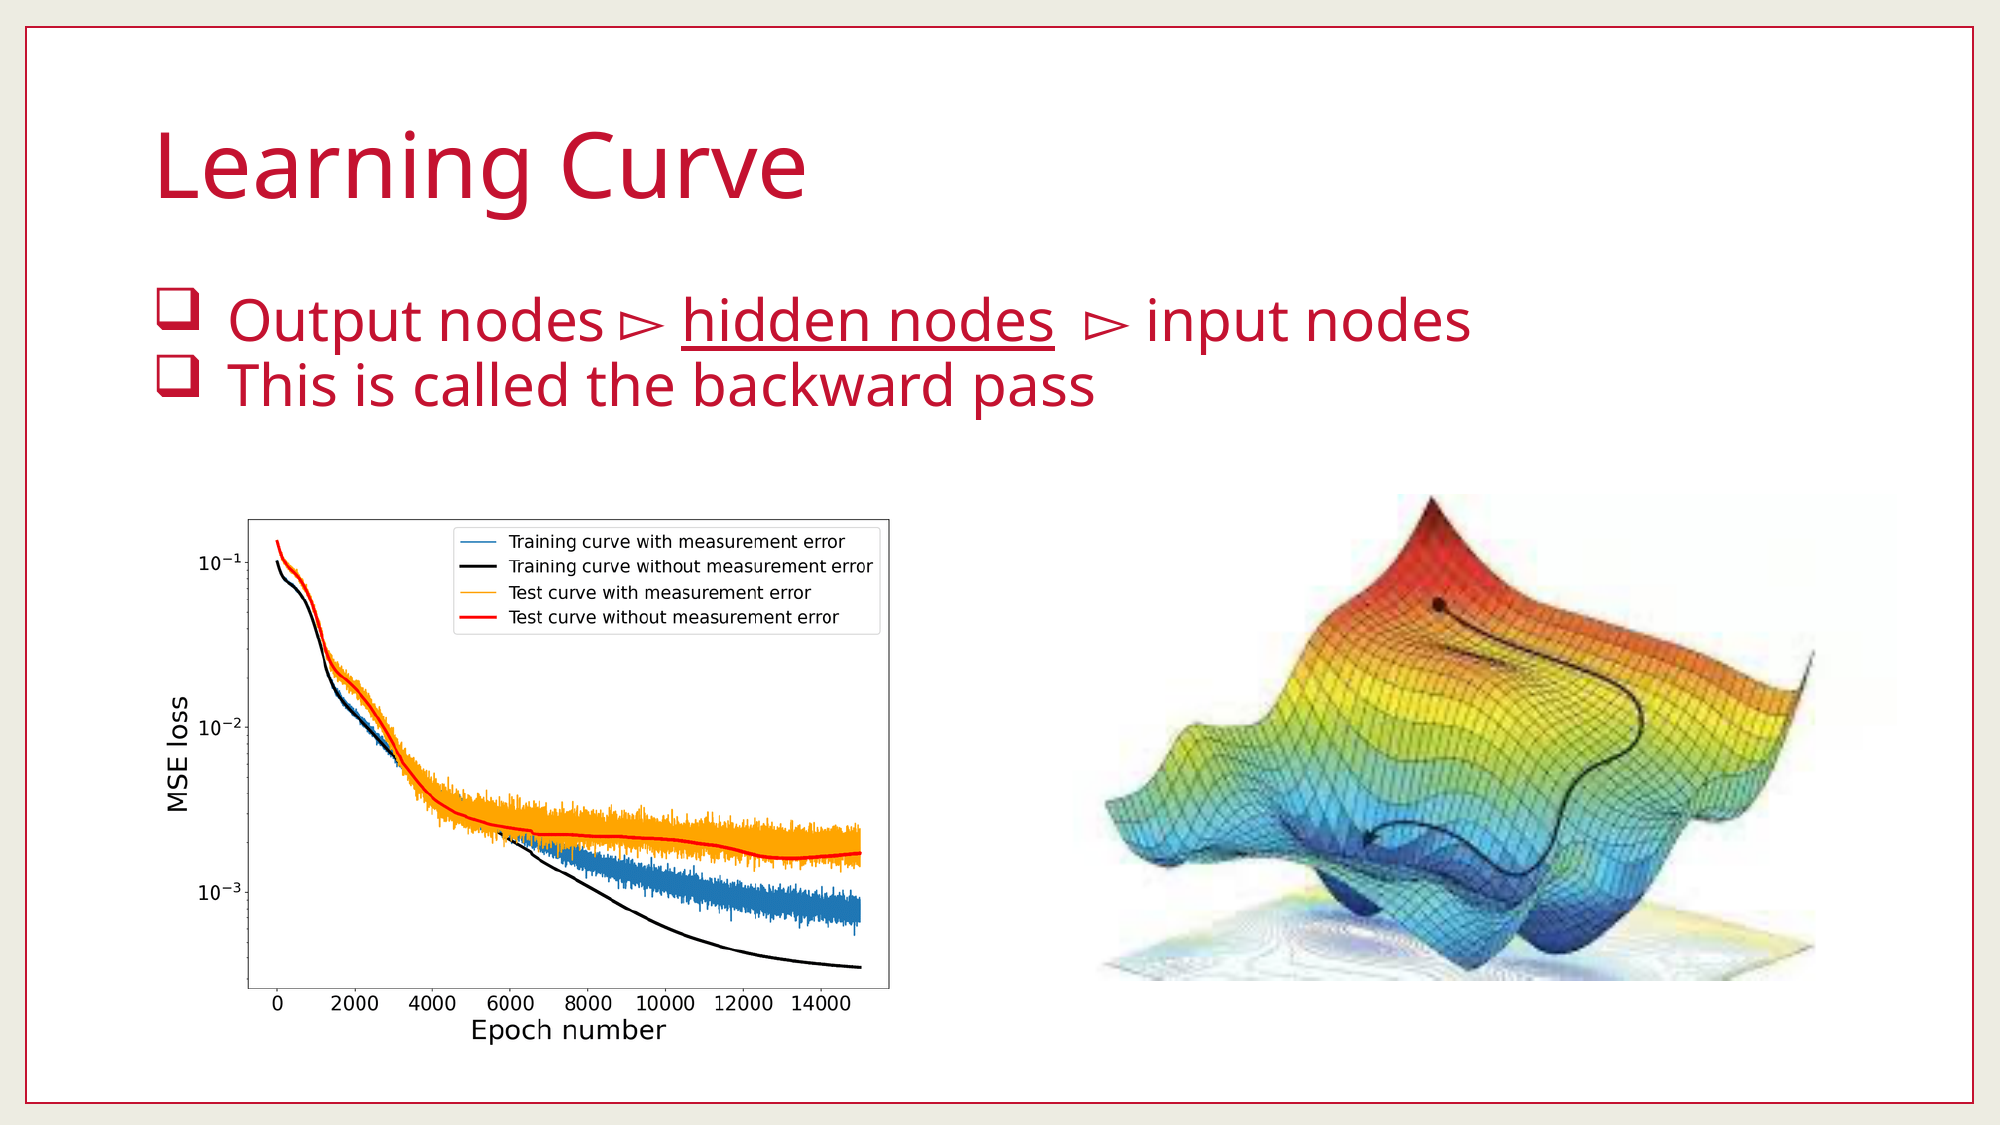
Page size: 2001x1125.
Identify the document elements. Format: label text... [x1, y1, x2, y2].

picture [1028, 494, 1897, 982]
picture [143, 444, 972, 1066]
title Learning Curve [137, 59, 1863, 277]
list Output nodes ▻ hidden nodes ▻ input nodes This is called the backward pass [137, 277, 1955, 1092]
